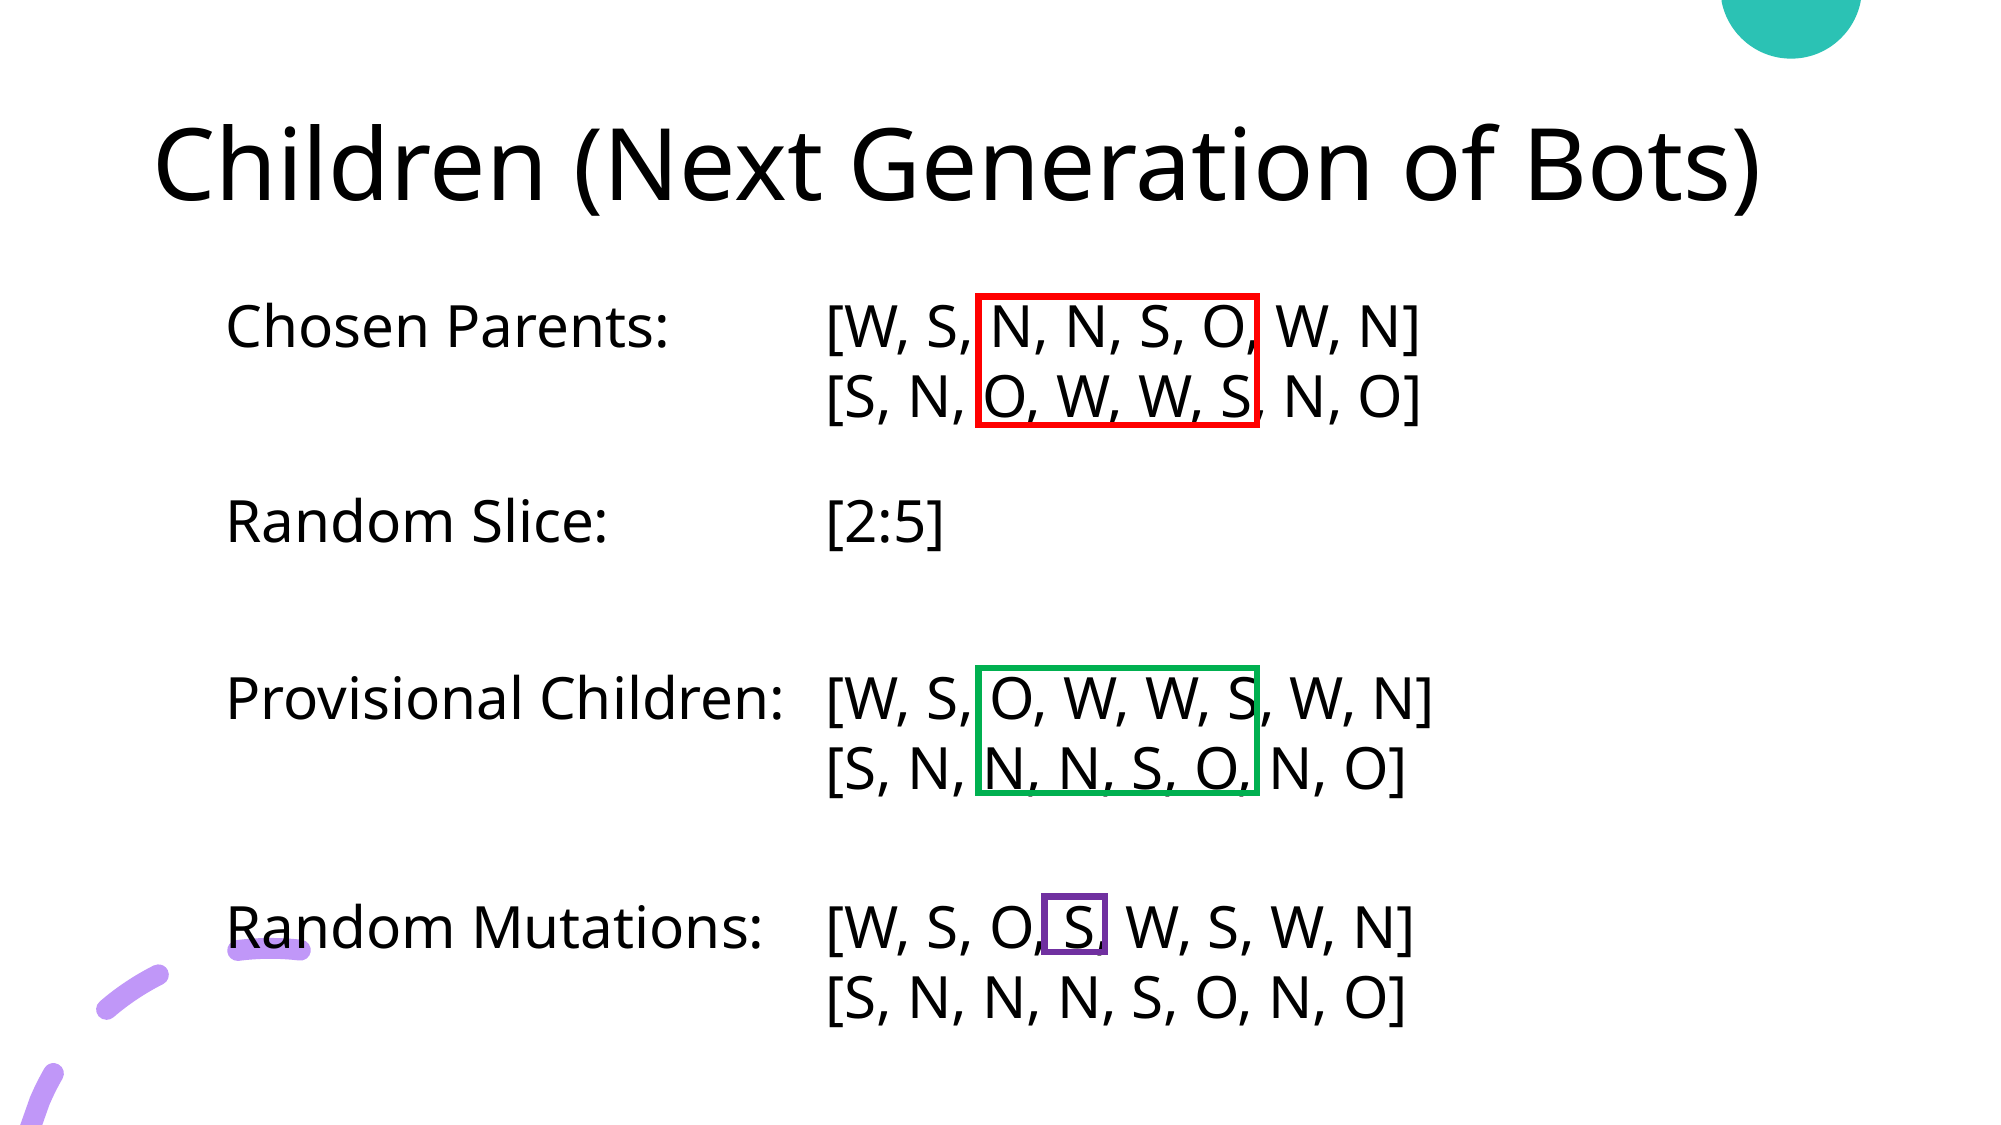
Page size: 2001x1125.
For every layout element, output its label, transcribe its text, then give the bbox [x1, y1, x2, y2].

text_box [977, 666, 1259, 794]
text_box Random Slice: [2:5] [210, 476, 1045, 562]
title Children (Next Generation of Bots) [137, 59, 1863, 278]
text_box [1043, 895, 1107, 953]
text_box Random Mutations: [W, S, O, S, W, S, W, N] [S, N, N, N, S, O, N, O] [210, 883, 1541, 1108]
text_box [977, 295, 1259, 427]
text_box Provisional Children: [W, S, O, W, W, S, W, N] [S, N, N, N, S, O, N, O] [210, 653, 1541, 809]
text_box Chosen Parents: [W, S, N, N, S, O, W, N] [S, N, O, W, W, S, N, O] [210, 281, 1568, 437]
